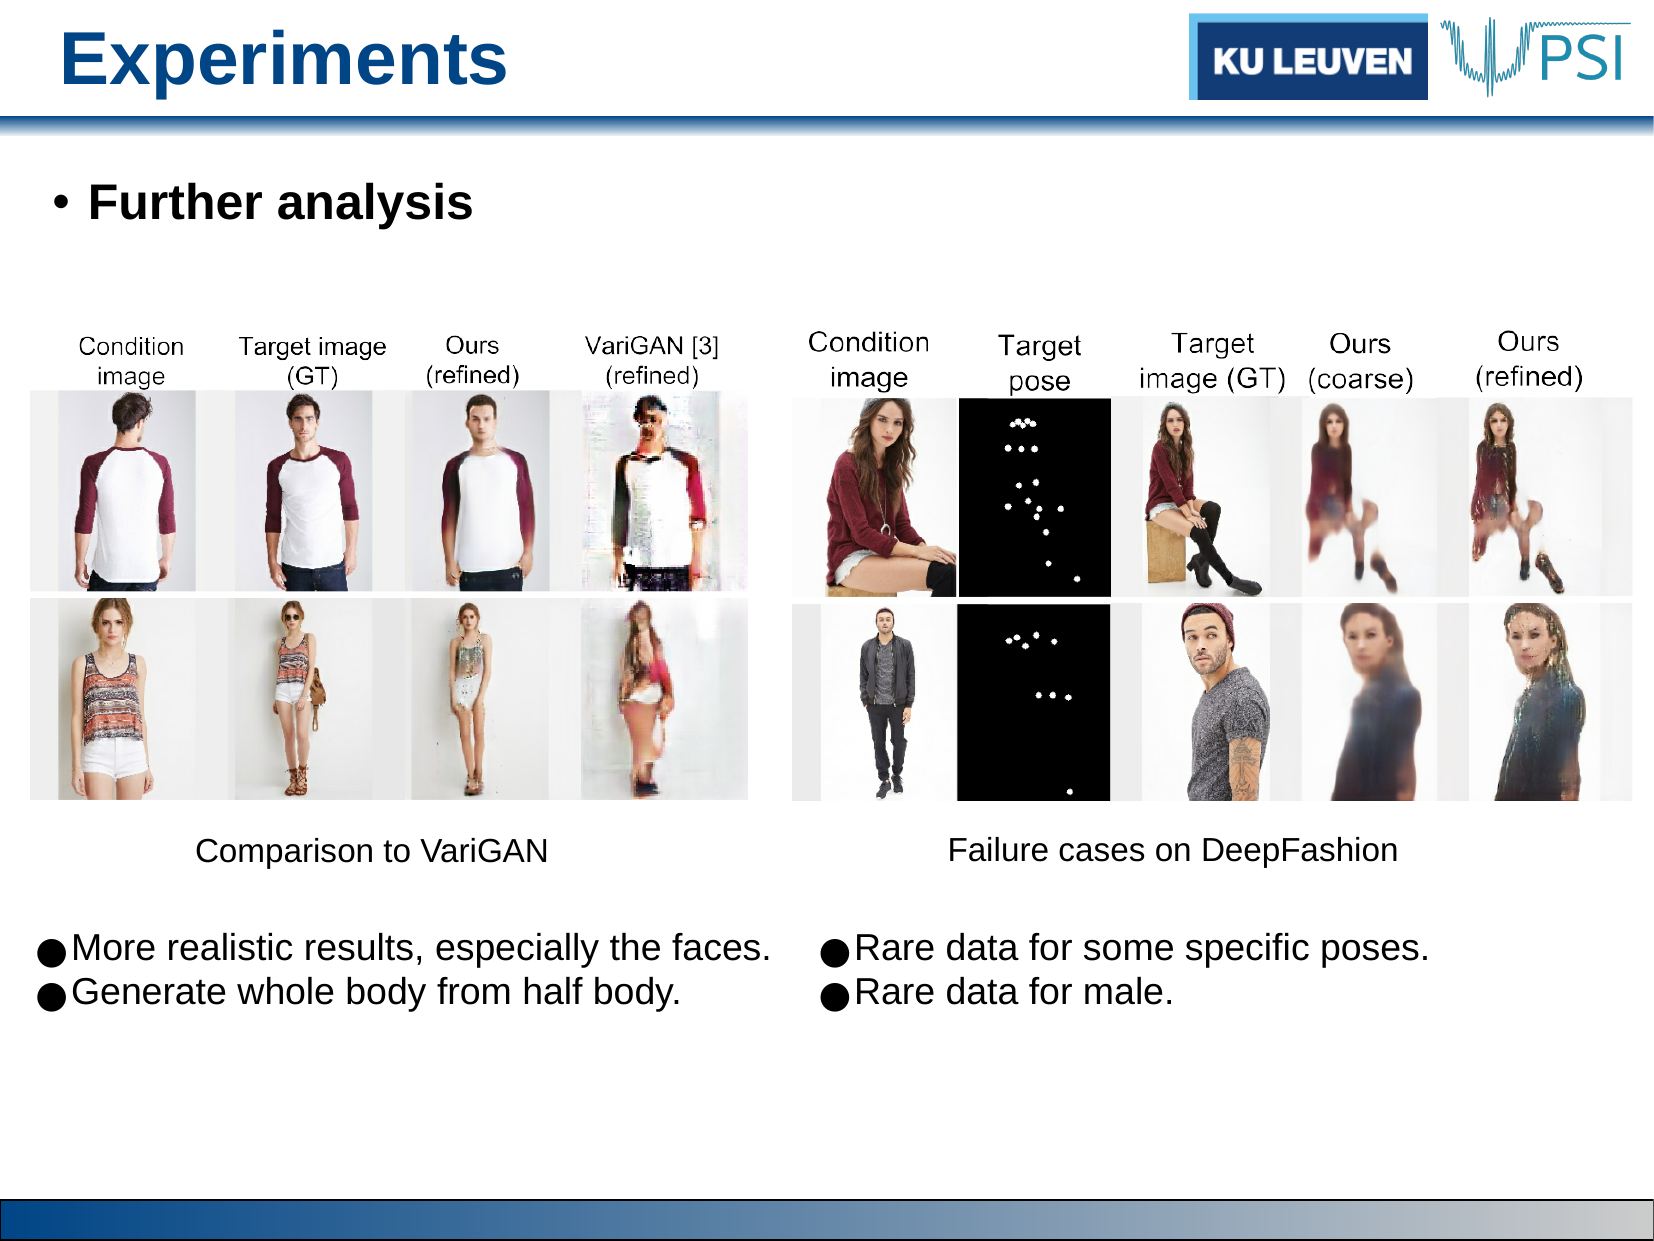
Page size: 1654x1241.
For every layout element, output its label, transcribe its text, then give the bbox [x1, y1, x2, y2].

text_box Failure cases on DeepFashion [947, 820, 1501, 878]
text_box [0, 1200, 1654, 1241]
picture [791, 325, 1633, 802]
text_box Comparison to VariGAN [195, 816, 603, 883]
text_box Further analysis [52, 161, 789, 241]
title Experiments [59, 14, 1170, 100]
text_box More realistic results, especially the faces. Generate whole body from half body. [35, 902, 776, 1034]
text_box Rare data for some specific poses. Rare data for male. [818, 903, 1560, 1034]
picture [1188, 6, 1645, 107]
picture [30, 332, 748, 802]
text_box [0, 116, 1654, 136]
